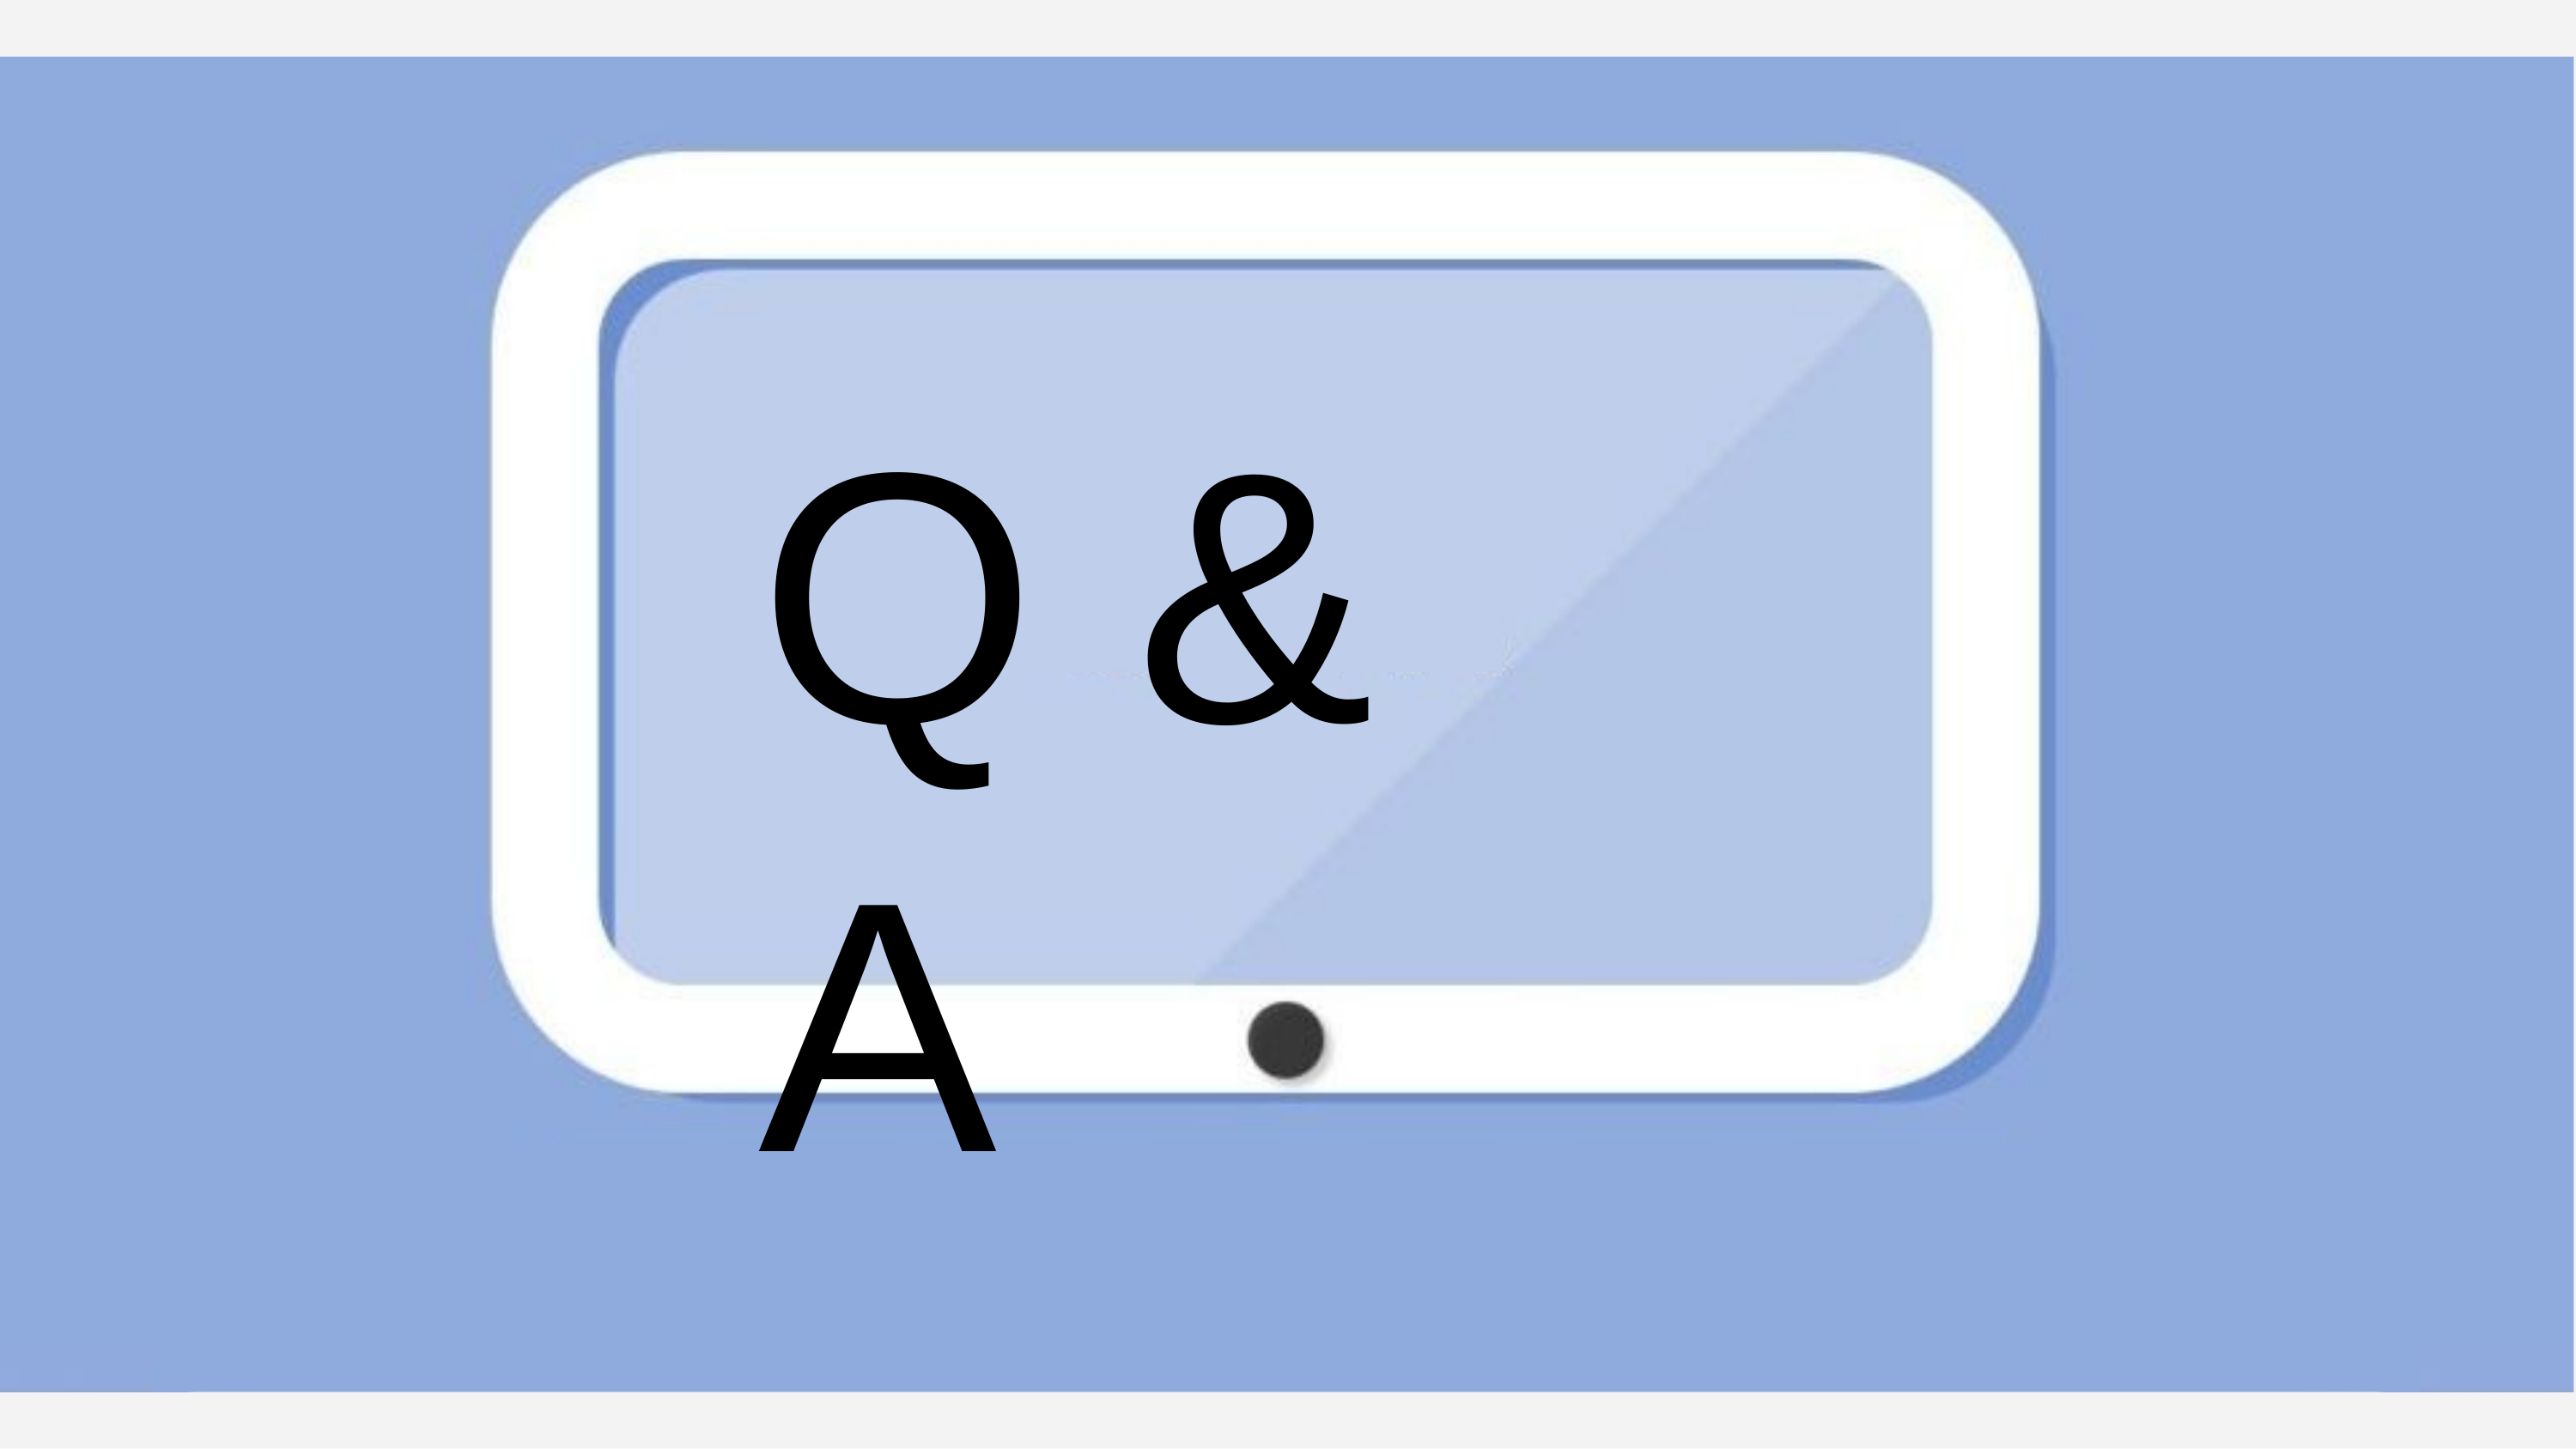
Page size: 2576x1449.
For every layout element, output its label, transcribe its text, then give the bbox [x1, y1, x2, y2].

picture [0, 57, 2574, 1392]
text_box Q & A [756, 362, 1694, 1223]
